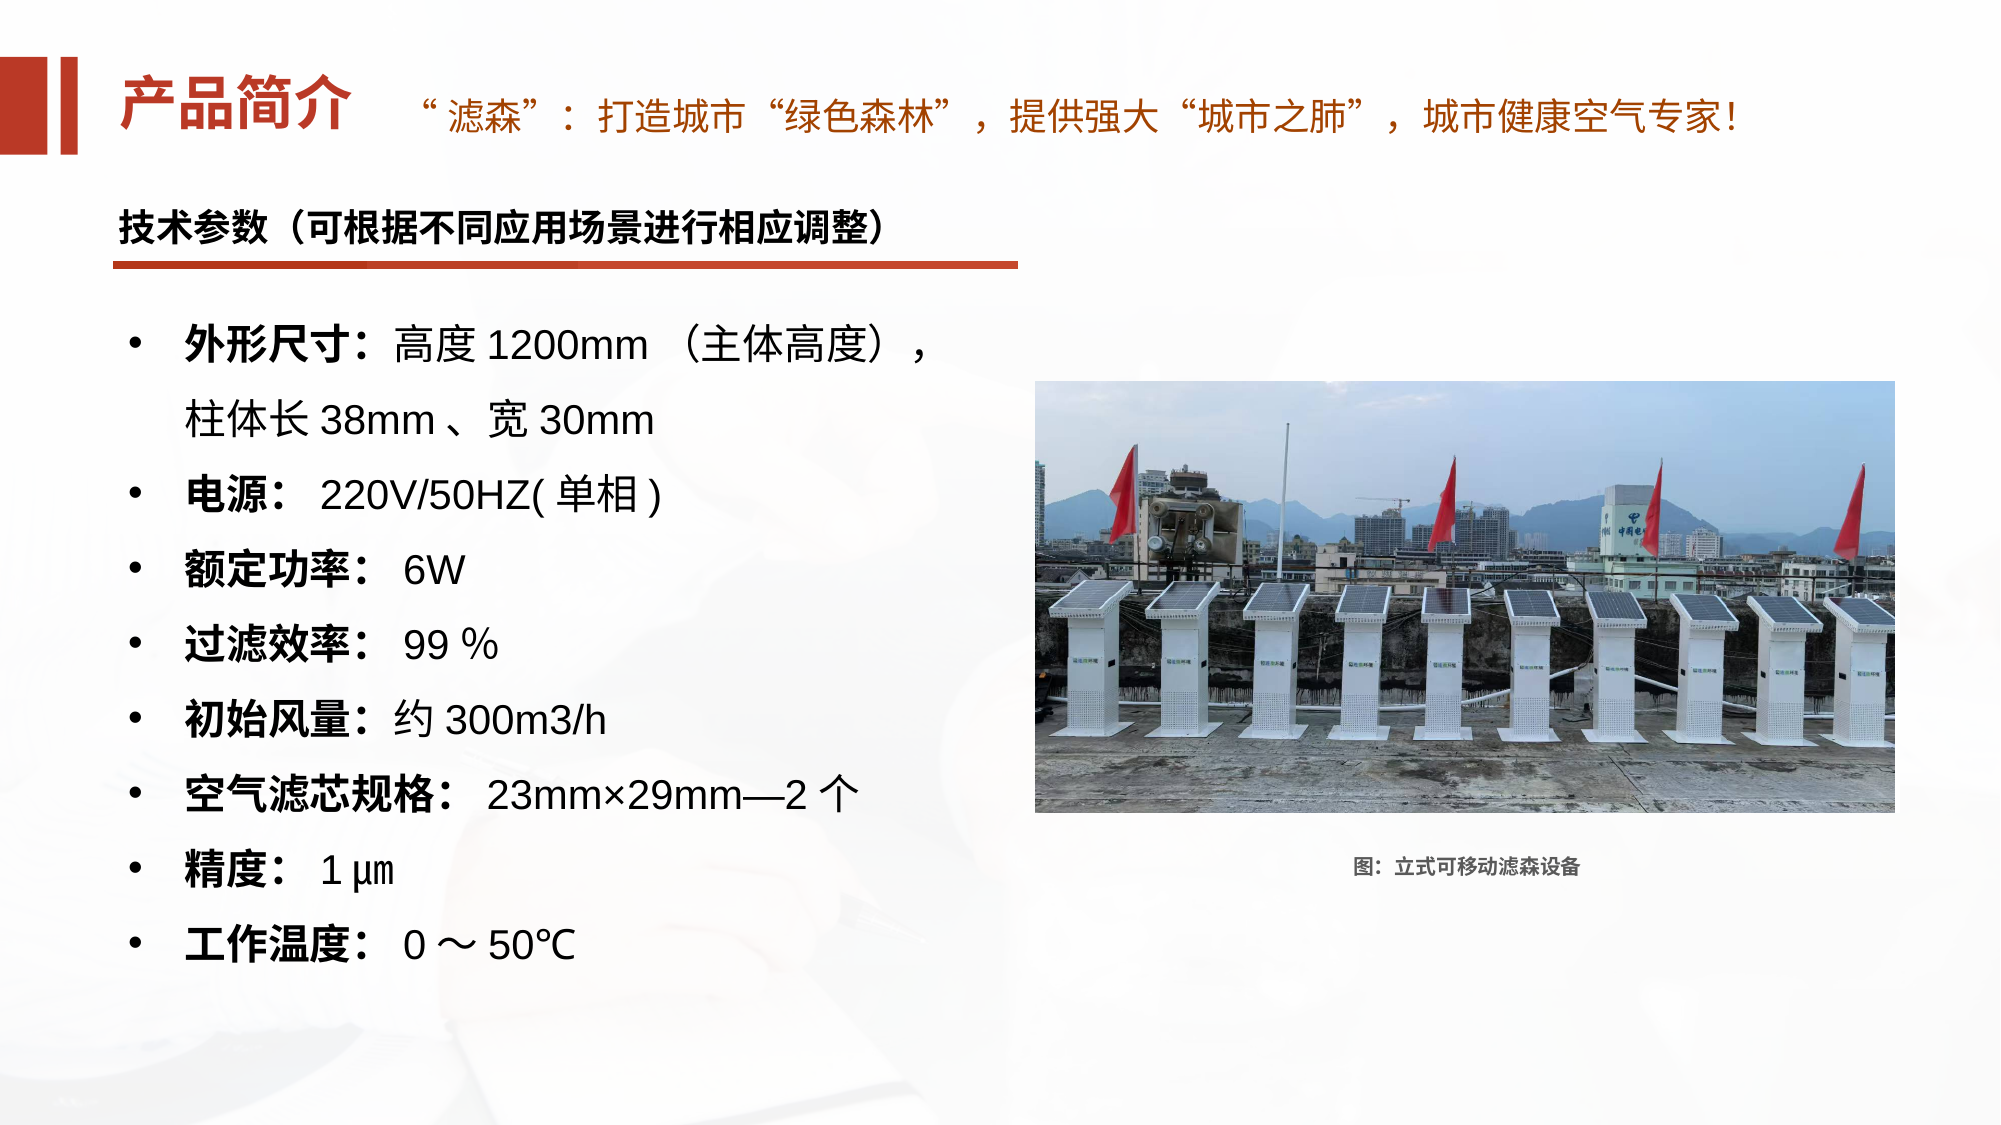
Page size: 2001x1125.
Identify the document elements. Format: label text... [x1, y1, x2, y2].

list 产品简介 [104, 61, 402, 150]
picture [1035, 381, 1900, 814]
text_box “滤森”：打造城市“绿色森林”，提供强大“城市之肺”，城市健康空气专家！ [385, 62, 1812, 146]
text_box 图：立式可移动滤森设备 [1167, 833, 1767, 886]
text_box 技术参数（可根据不同应用场景进行相应调整） [104, 173, 962, 257]
text_box 外形尺寸：高度1200mm（主体高度），柱体长38mm、宽30mm 电源：220V/50HZ(单相) 额定功率：6W 过滤效率：99％ 初始风量：约300m3/h 空气滤芯规格：23mm×29mm—2个 精度：1㎛ 工作温度：0～50℃ [113, 285, 985, 1062]
